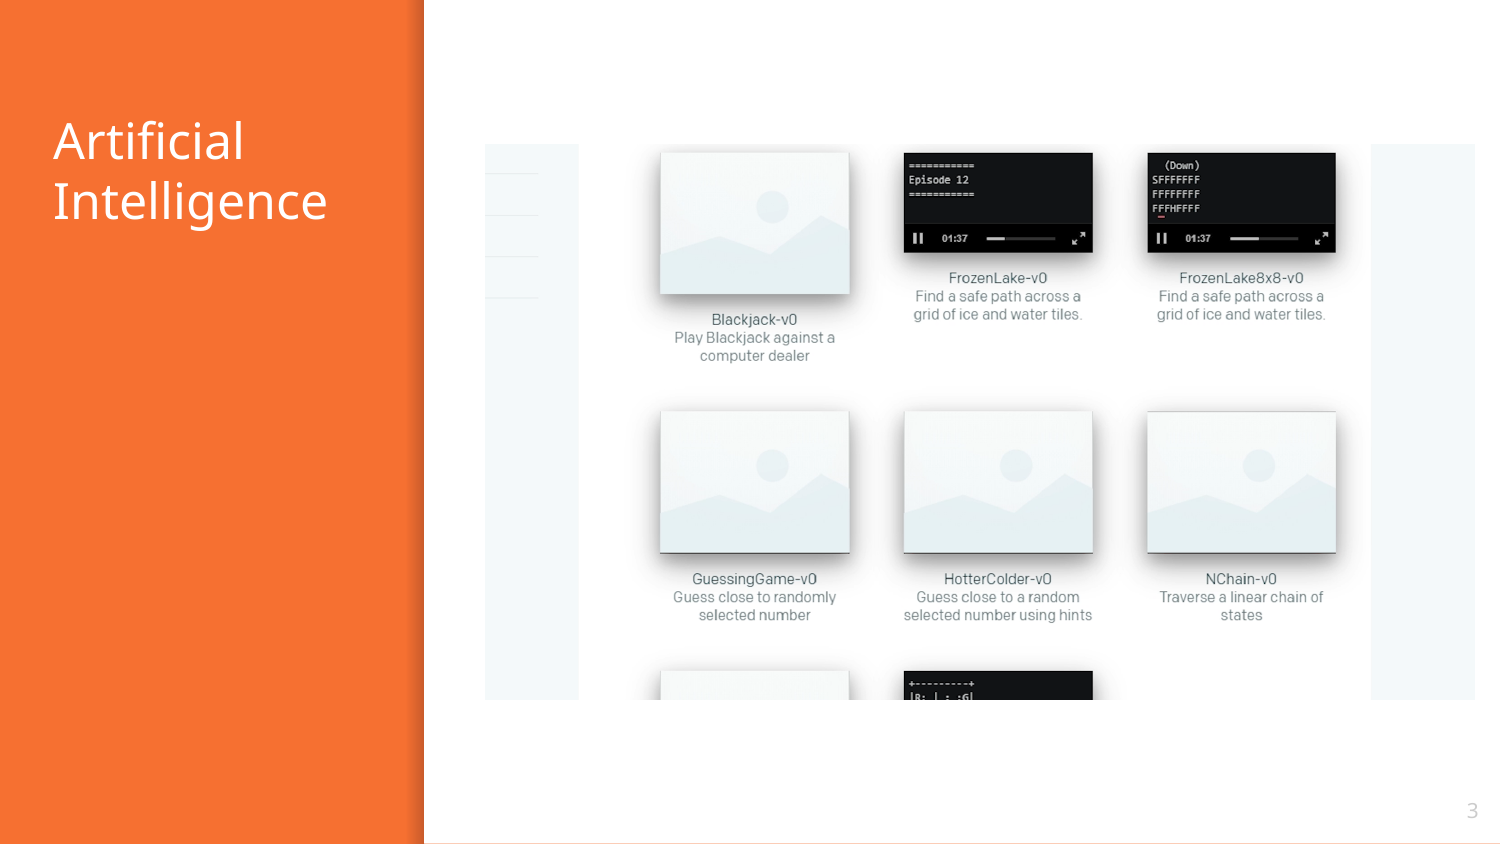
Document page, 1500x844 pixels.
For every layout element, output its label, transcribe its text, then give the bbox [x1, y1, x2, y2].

slide_number 3 [1403, 779, 1494, 844]
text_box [484, 142, 1476, 701]
title Artificial Intelligence [38, 94, 375, 748]
